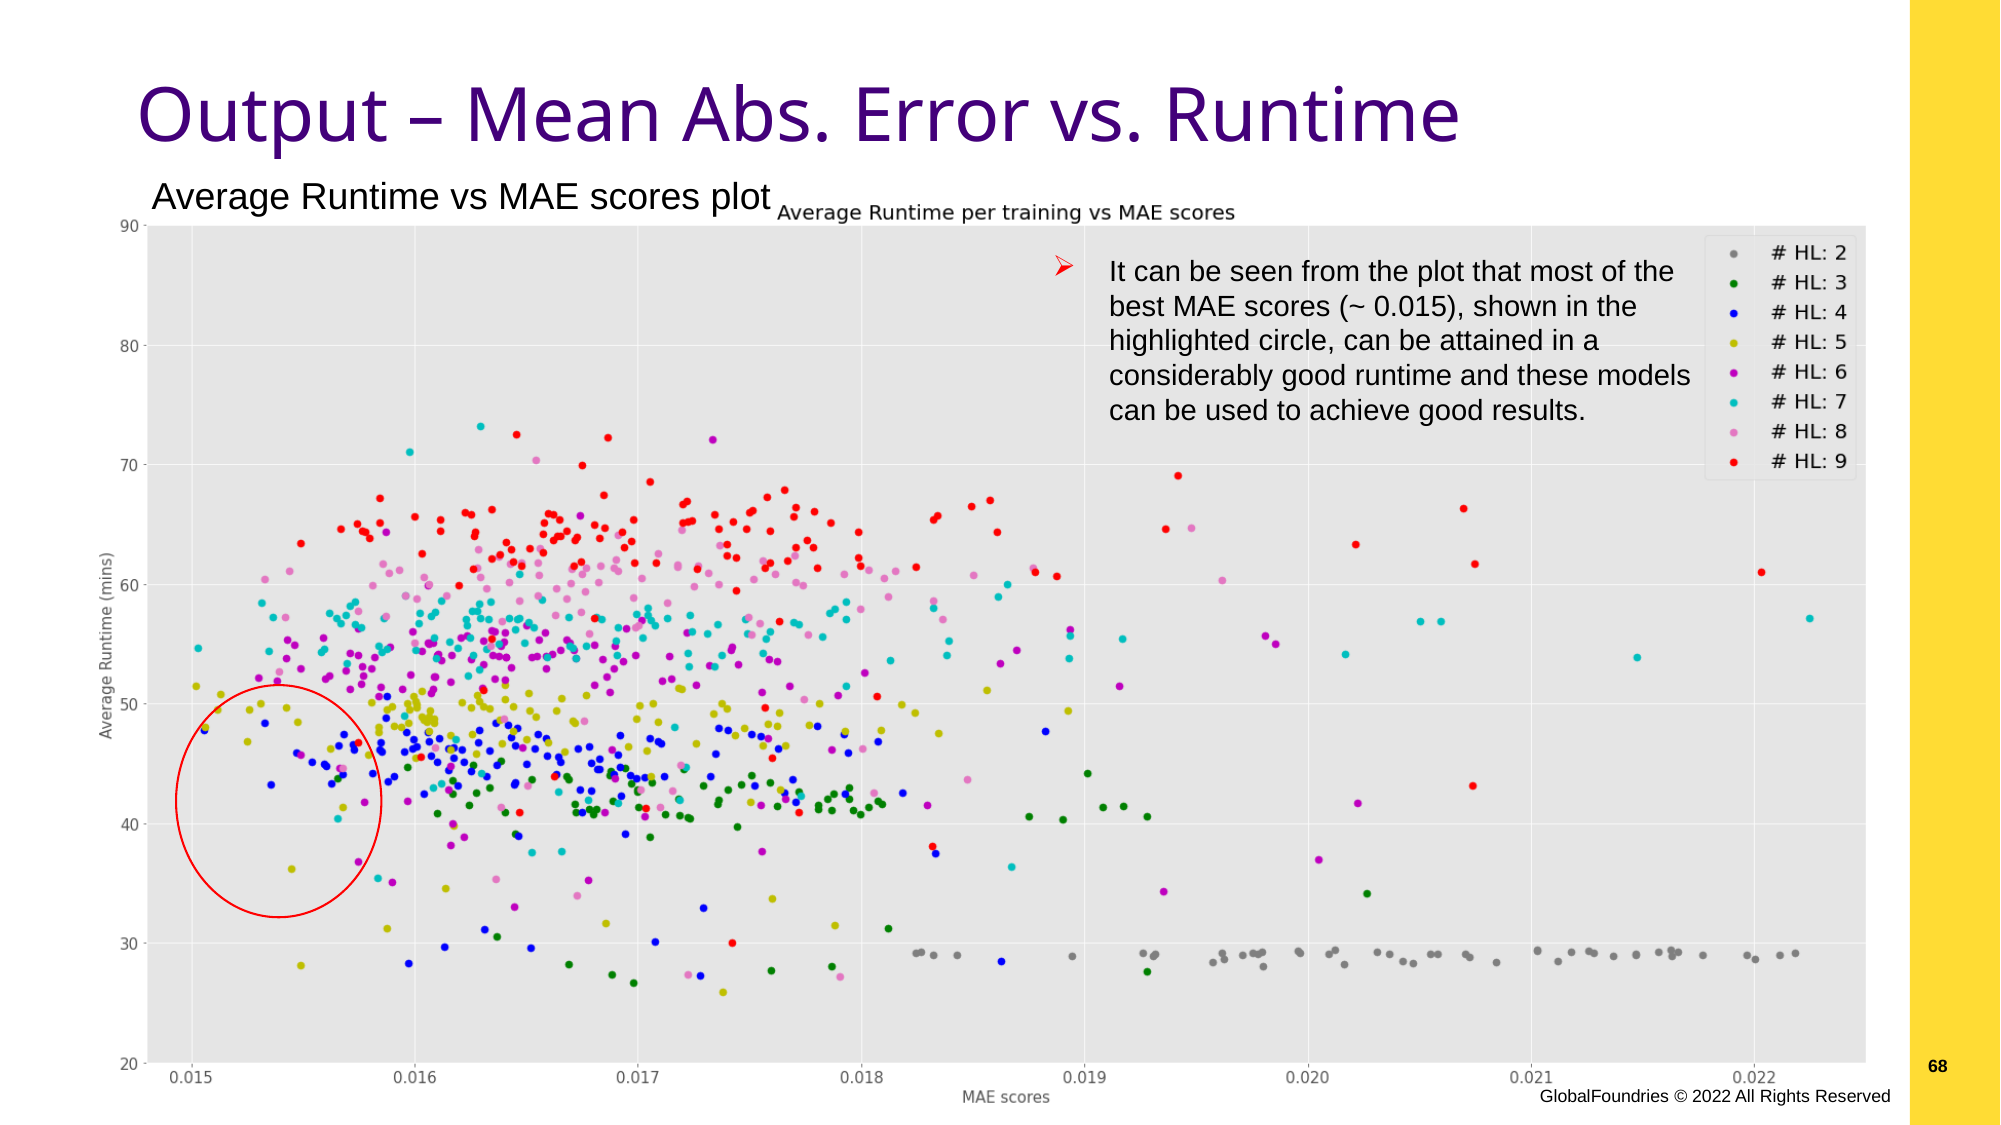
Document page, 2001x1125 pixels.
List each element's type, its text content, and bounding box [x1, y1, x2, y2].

text_box Average Runtime vs MAE scores plot [136, 164, 822, 197]
title Output – Mean Abs. Error vs. Runtime [136, 66, 1793, 160]
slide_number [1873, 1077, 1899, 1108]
picture [93, 197, 1873, 1112]
slide_number 68 [1899, 1047, 1963, 1108]
